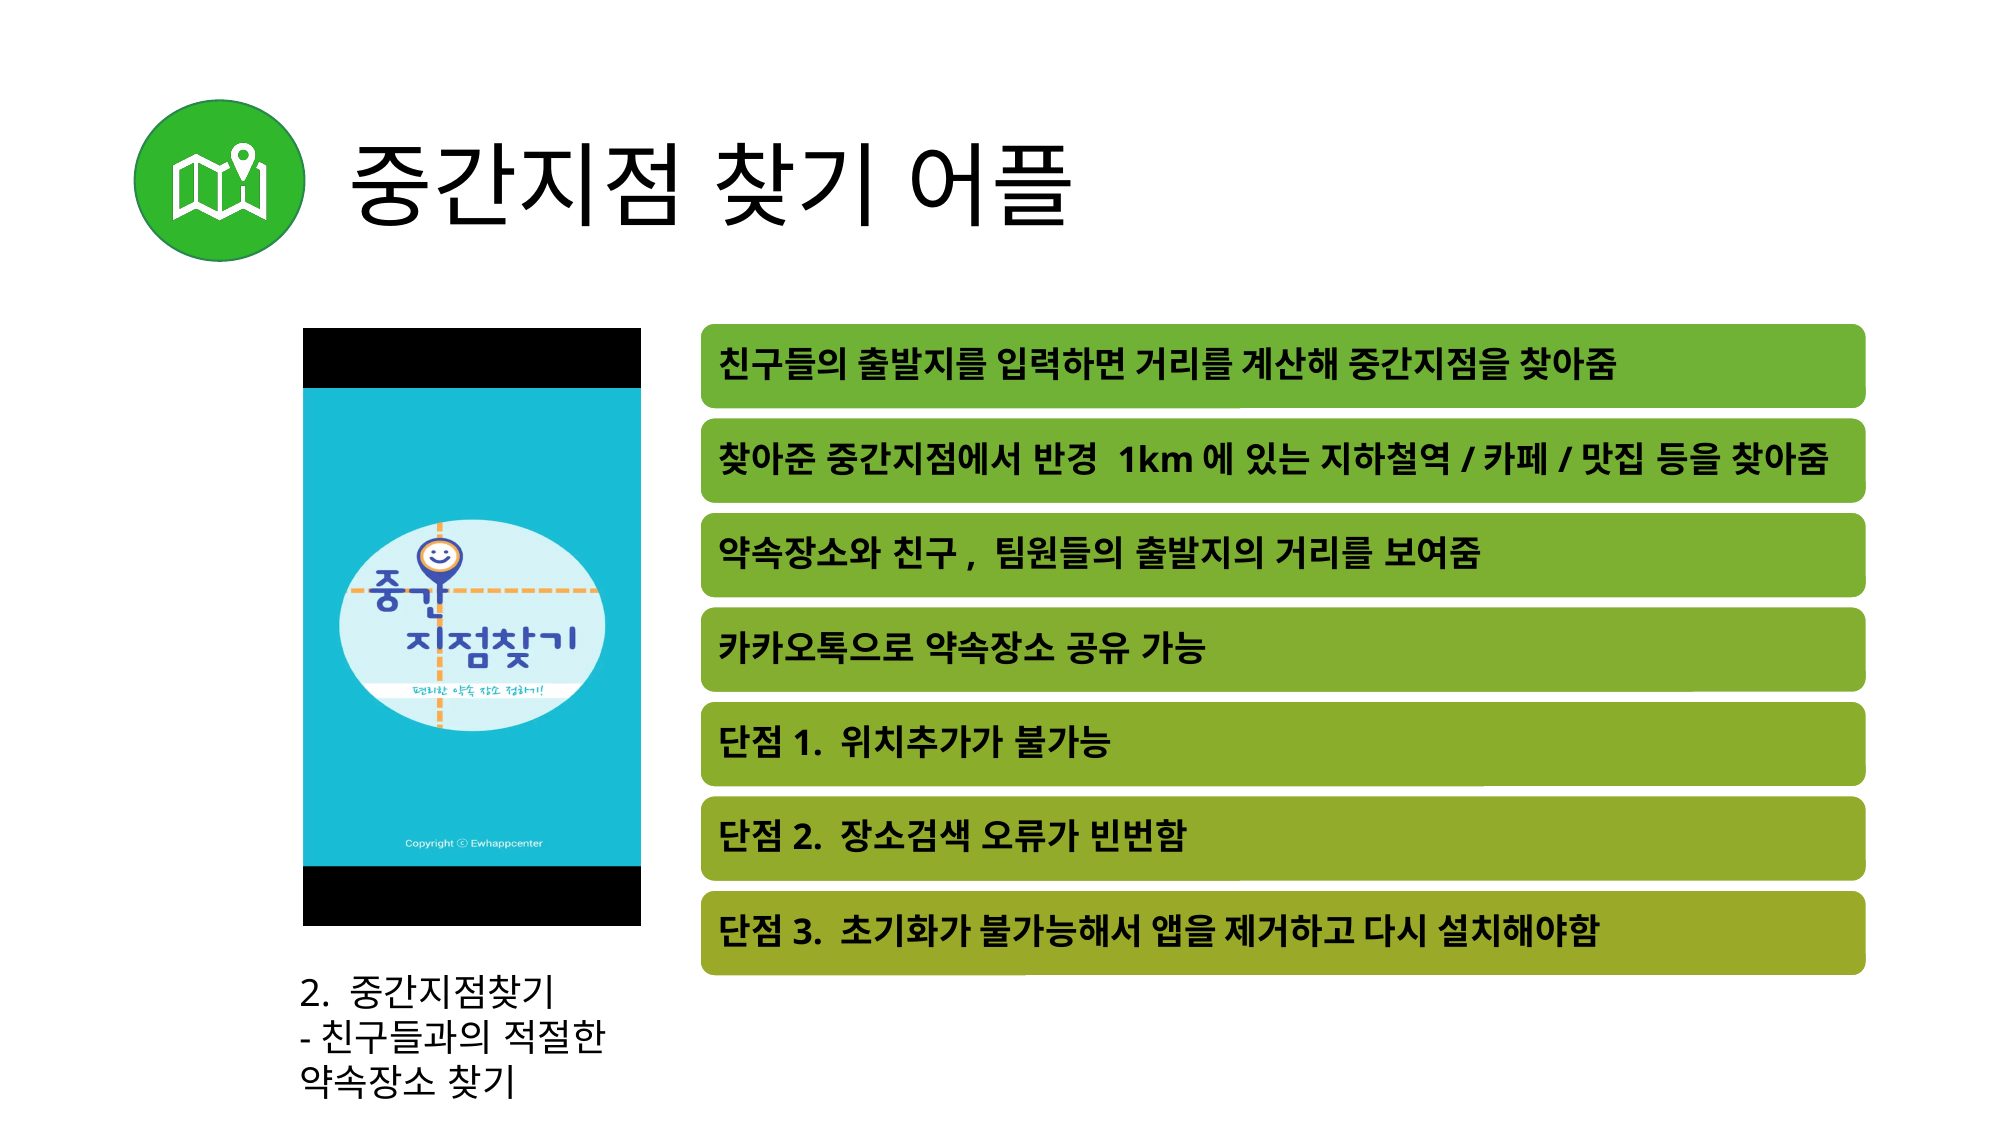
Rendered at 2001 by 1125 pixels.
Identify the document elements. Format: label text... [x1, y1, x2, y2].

text_box 중간지점 찾기 어플 [333, 133, 2000, 307]
picture [303, 328, 641, 926]
text_box [133, 99, 306, 262]
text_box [699, 307, 1867, 993]
picture [163, 124, 276, 239]
text_box 2. 중간지점찾기 -친구들과의 적절한 약속장소 찾기 [284, 961, 735, 1112]
